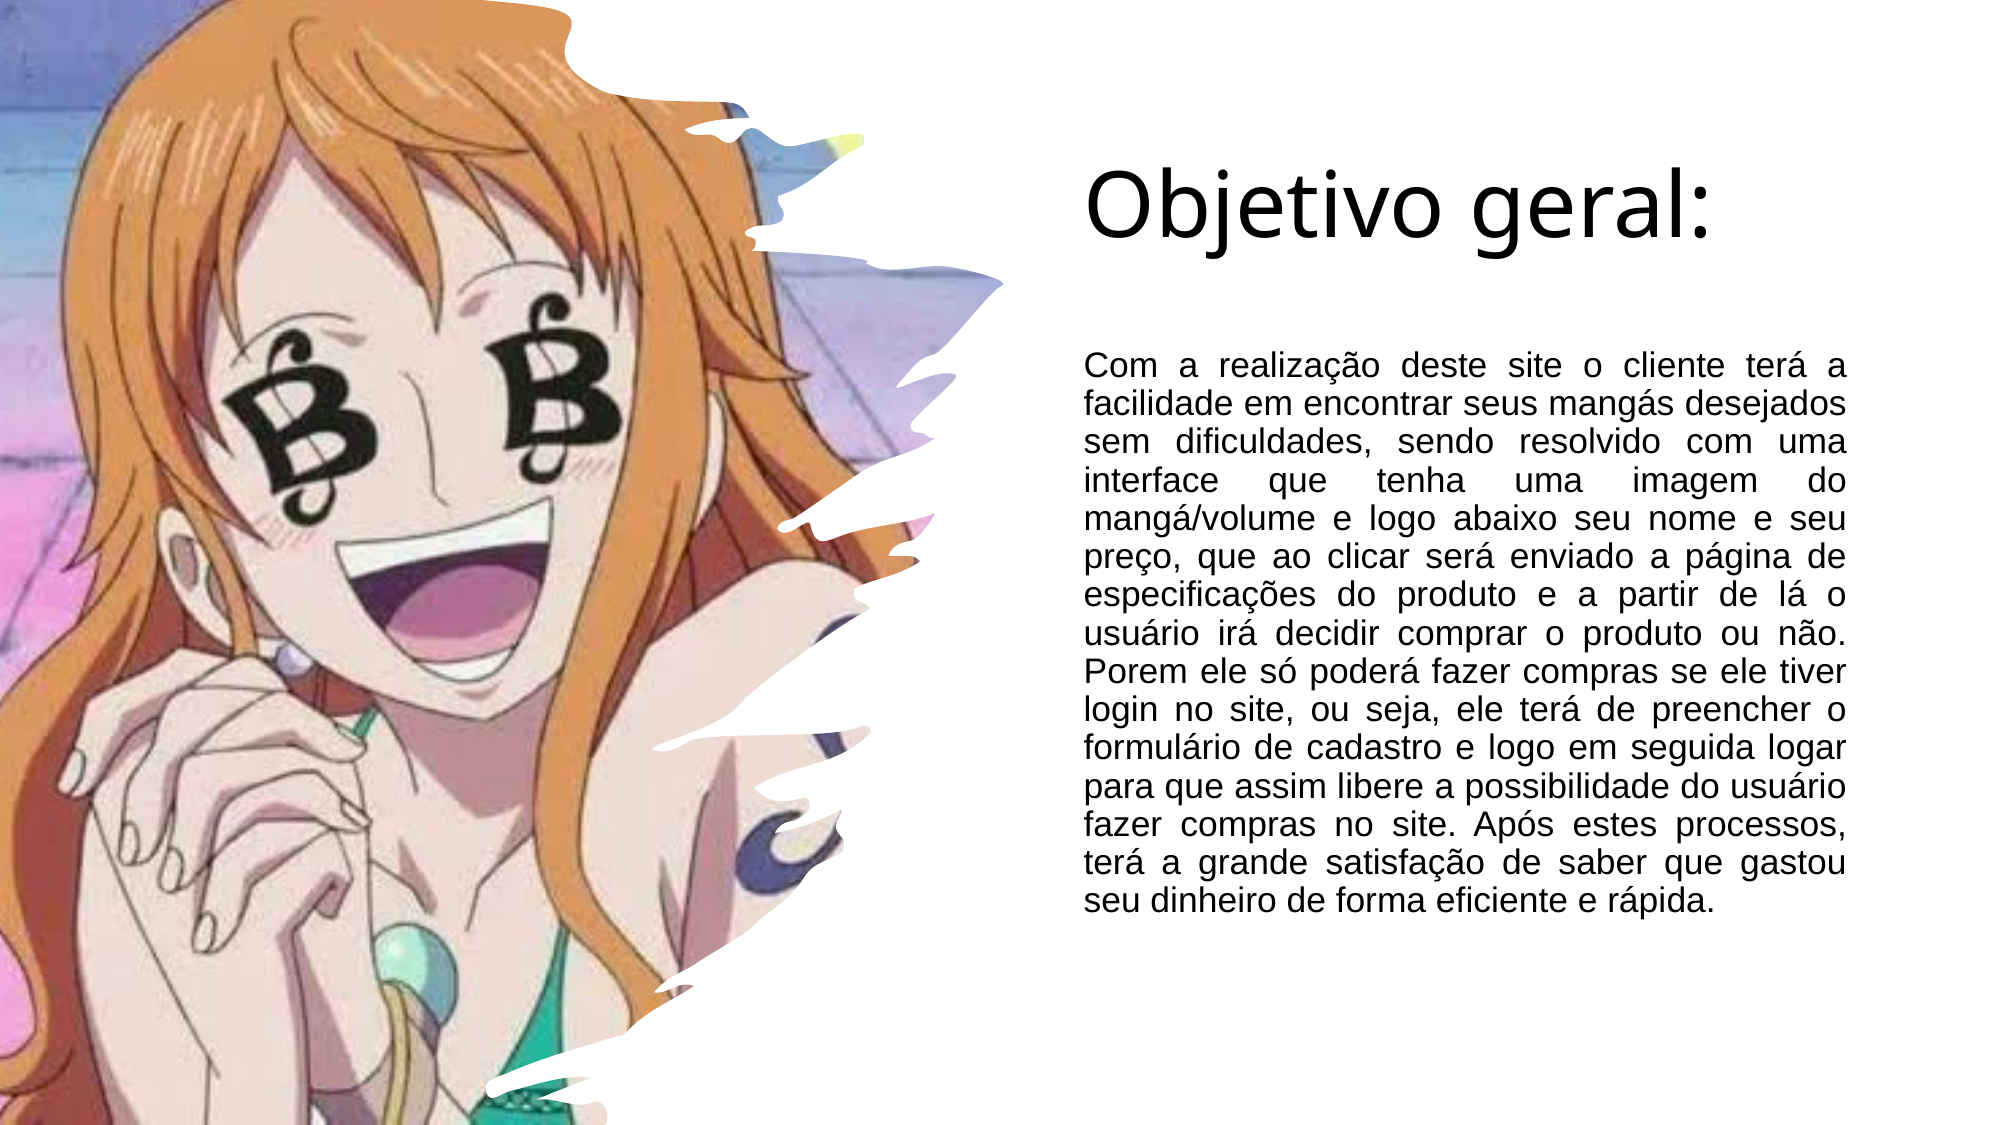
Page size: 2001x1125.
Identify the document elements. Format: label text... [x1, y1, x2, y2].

picture [0, 0, 1004, 1125]
title Objetivo geral: [1068, 59, 1863, 339]
text_box [1004, 0, 2000, 1125]
list Com a realização deste site o cliente terá a facilidade em encontrar seus mangás desejados sem dificuldades, sendo resolvido com uma interface que tenha uma imagem do mangá/volume e logo abaixo seu nome e seu preço, que ao clicar será enviado a página de especificações do produto e a partir de lá o usuário irá decidir comprar o produto ou não. Porem ele só poderá fazer compras se ele tiver login no site, ou seja, ele terá de preencher o formulário de cadastro e logo em seguida logar para que assim libere a possibilidade do usuário fazer compras no site. Após estes processos, terá a grande satisfação de saber que gastou seu dinheiro de forma eficiente e rápida. [1068, 339, 1863, 1014]
